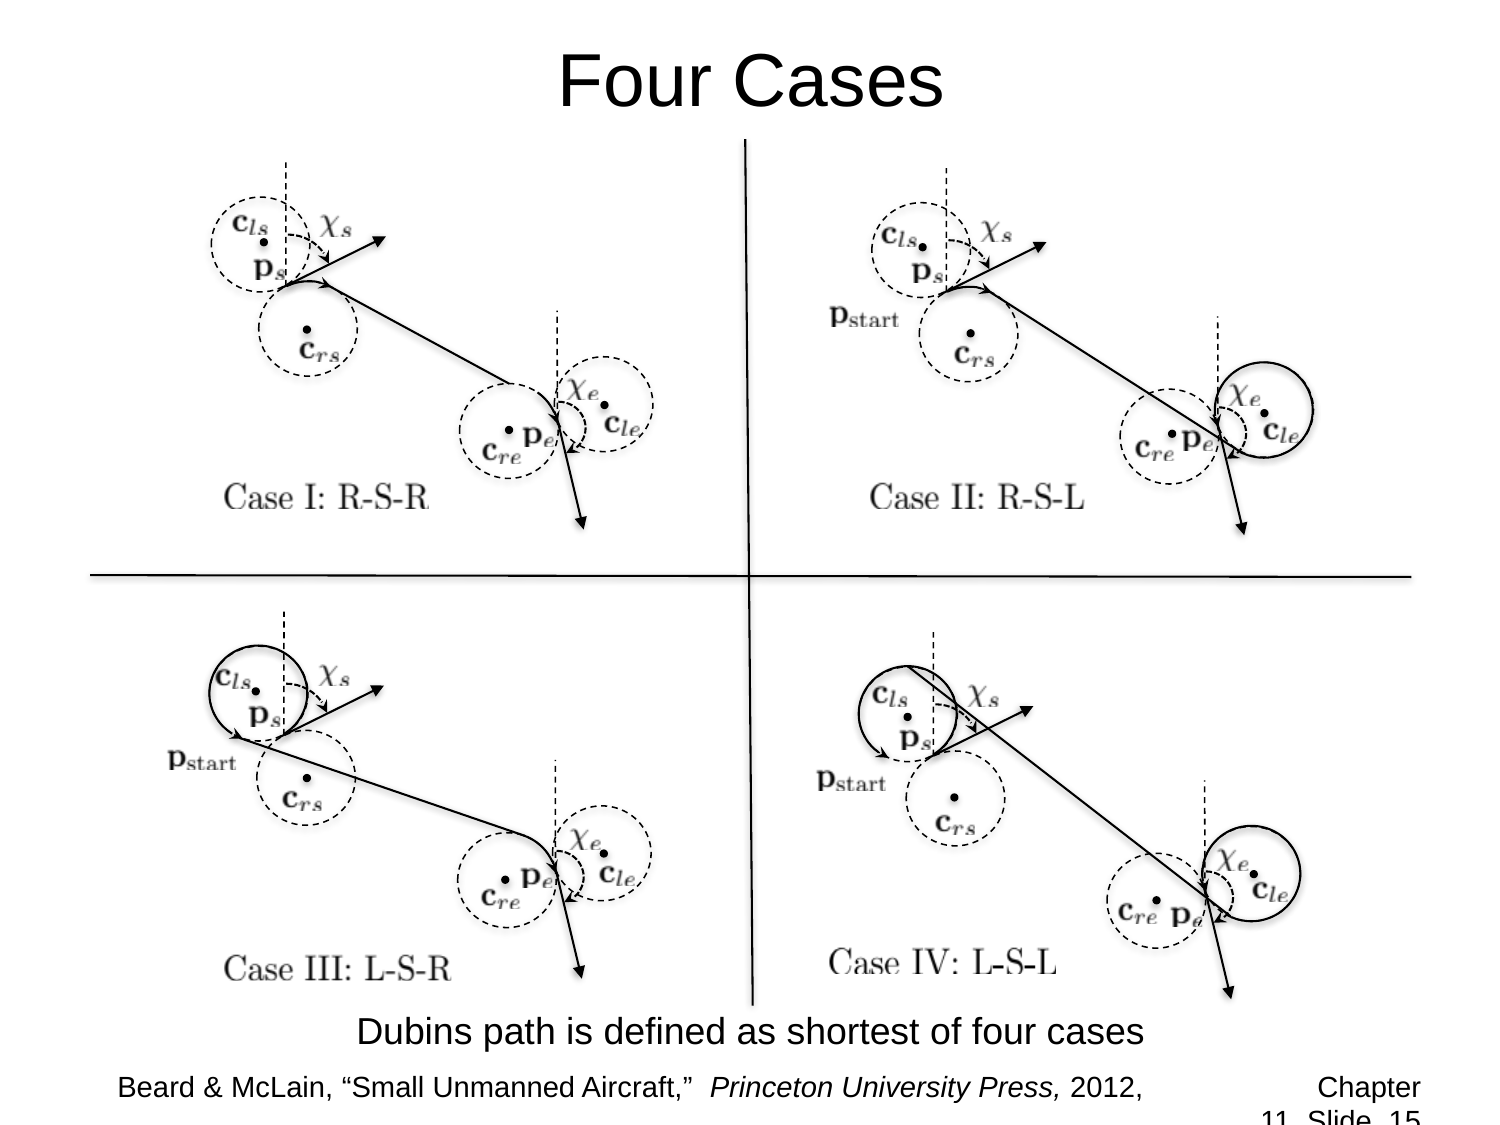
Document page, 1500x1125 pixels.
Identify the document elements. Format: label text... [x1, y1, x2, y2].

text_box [89, 138, 1412, 1006]
title Four Cases [76, 15, 1427, 138]
text_box Dubins path is defined as shortest of four cases [341, 1014, 1160, 1060]
